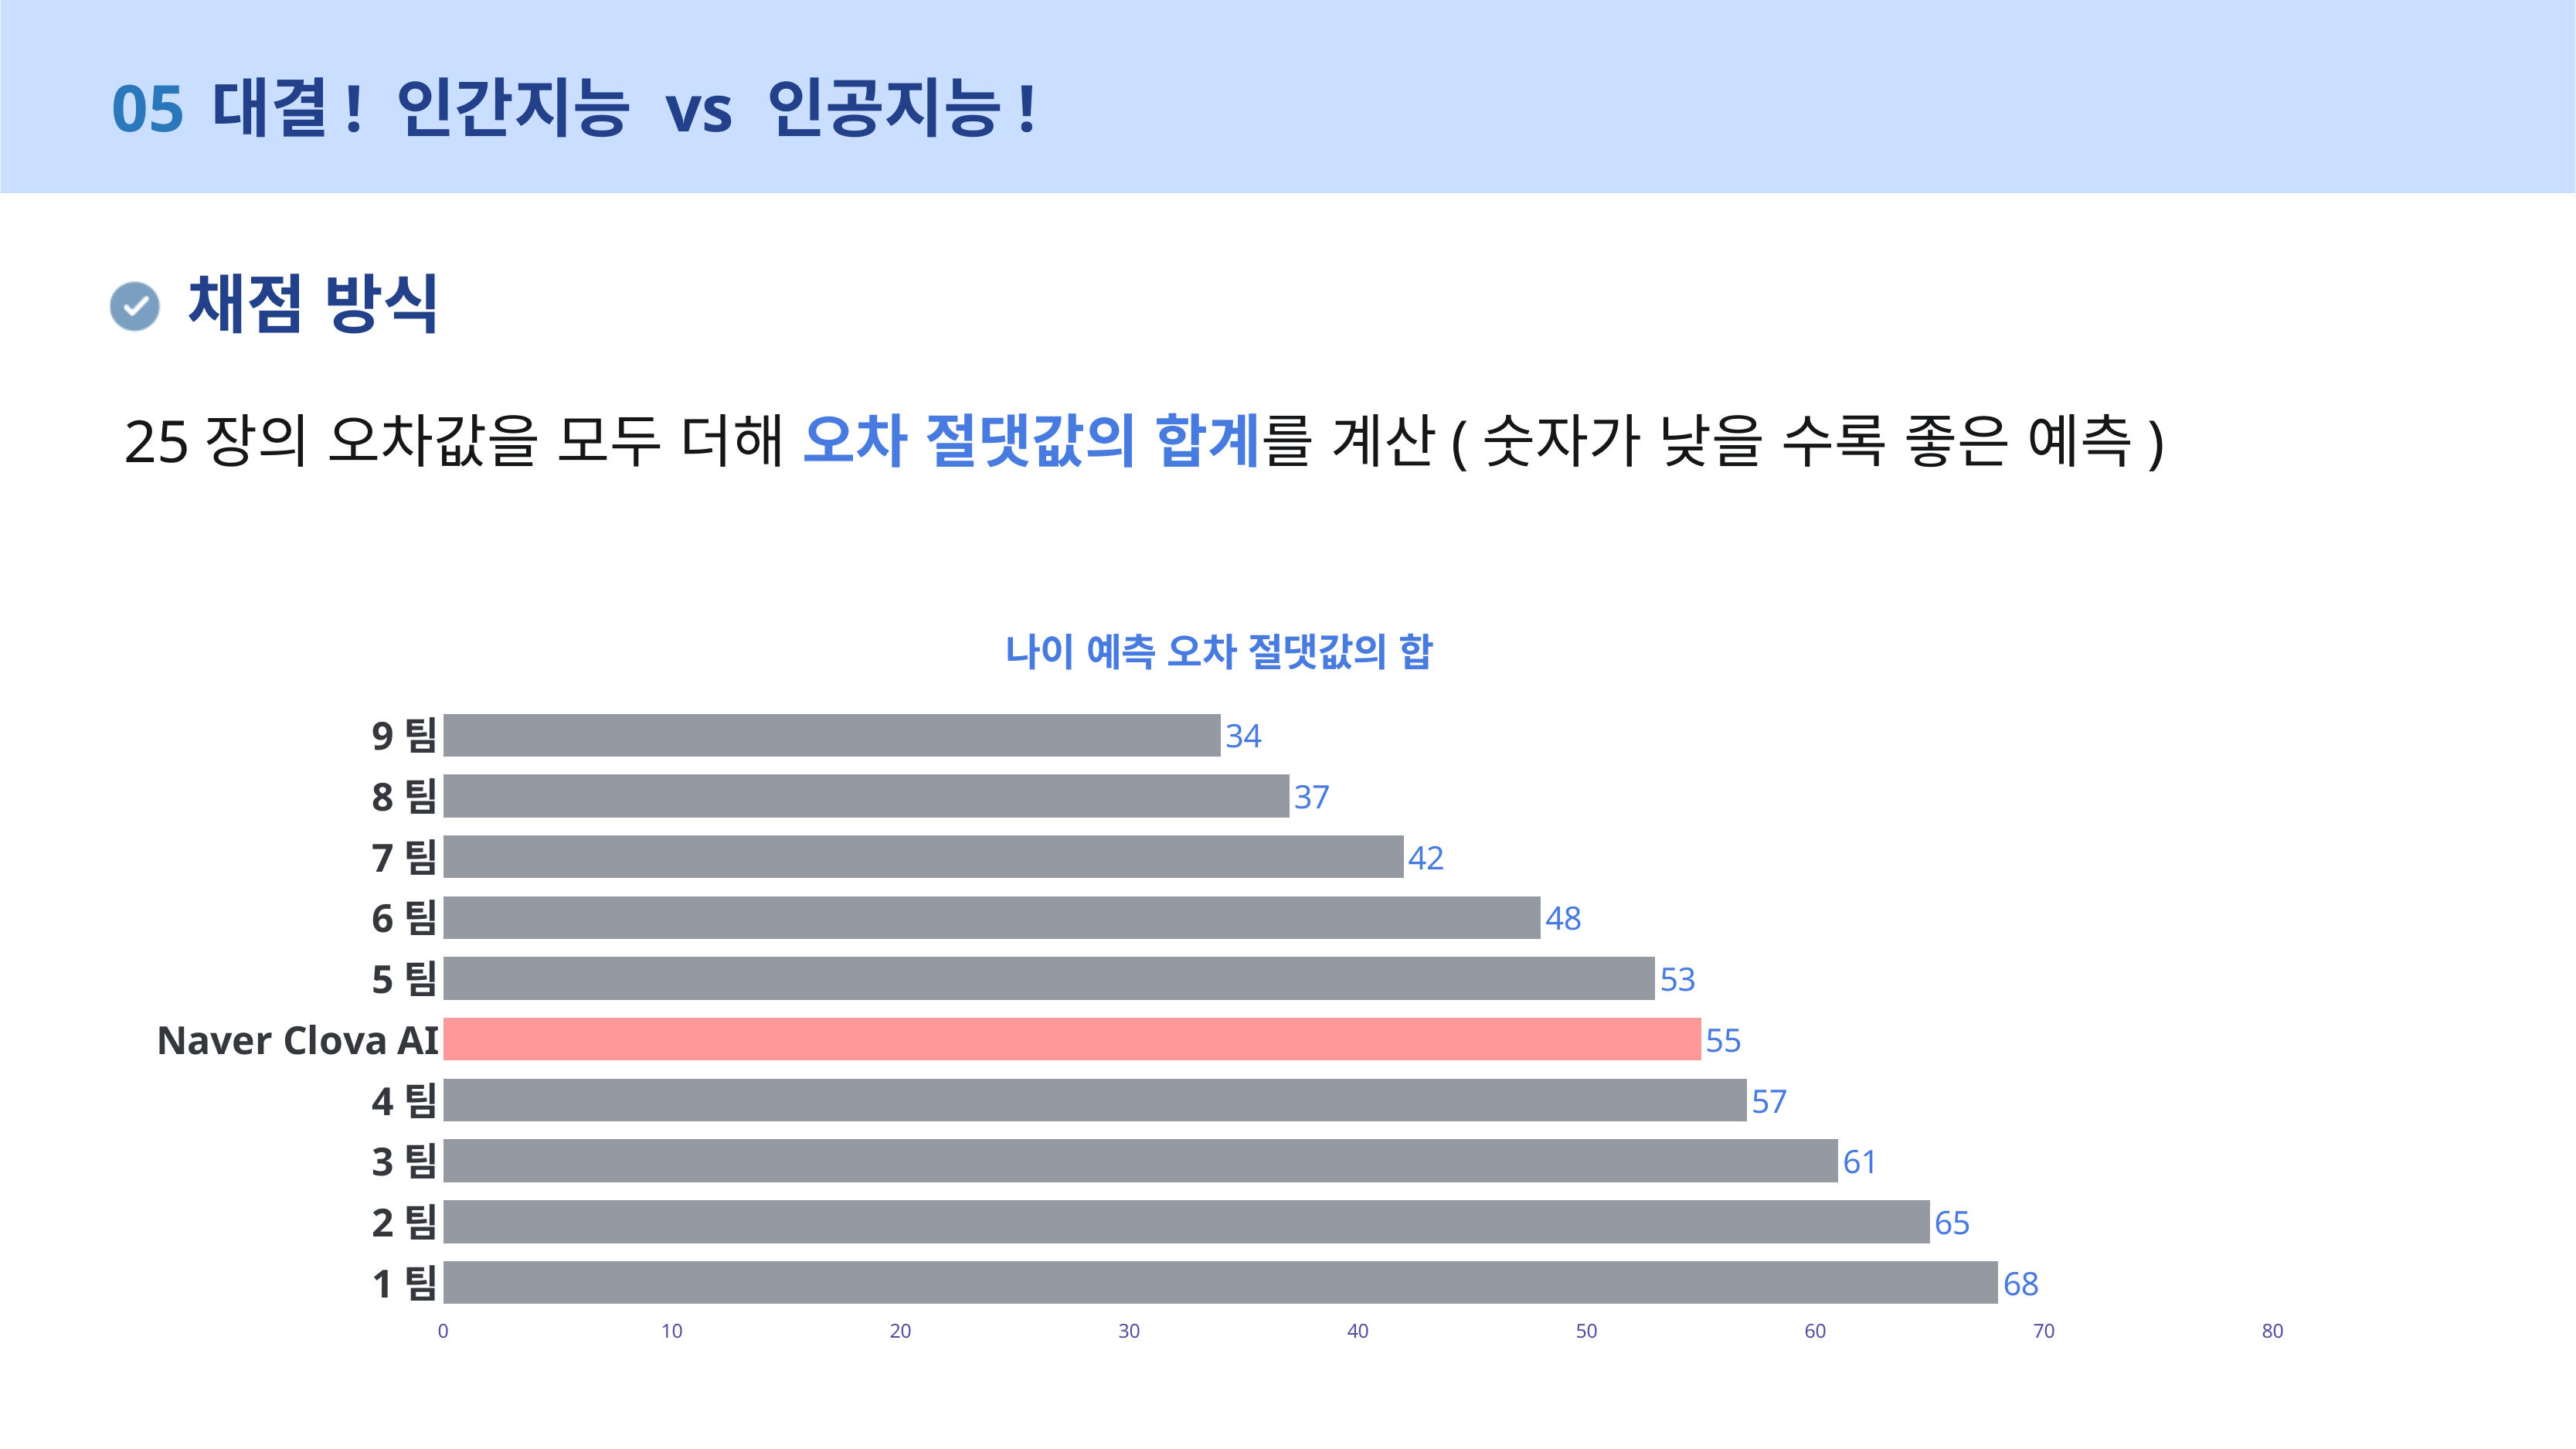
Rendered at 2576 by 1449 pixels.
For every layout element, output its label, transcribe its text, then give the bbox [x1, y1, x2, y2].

list 채점 방식 [176, 258, 1483, 348]
list 25장의 오차값을 모두 더해 오차 절댓값의 합계를 계산(숫자가 낮을 수록 좋은 예측) [112, 392, 2486, 481]
list 05 [111, 61, 211, 151]
chart [111, 588, 2329, 1360]
list 대결! 인간지능 vs 인공지능! [211, 61, 1656, 151]
